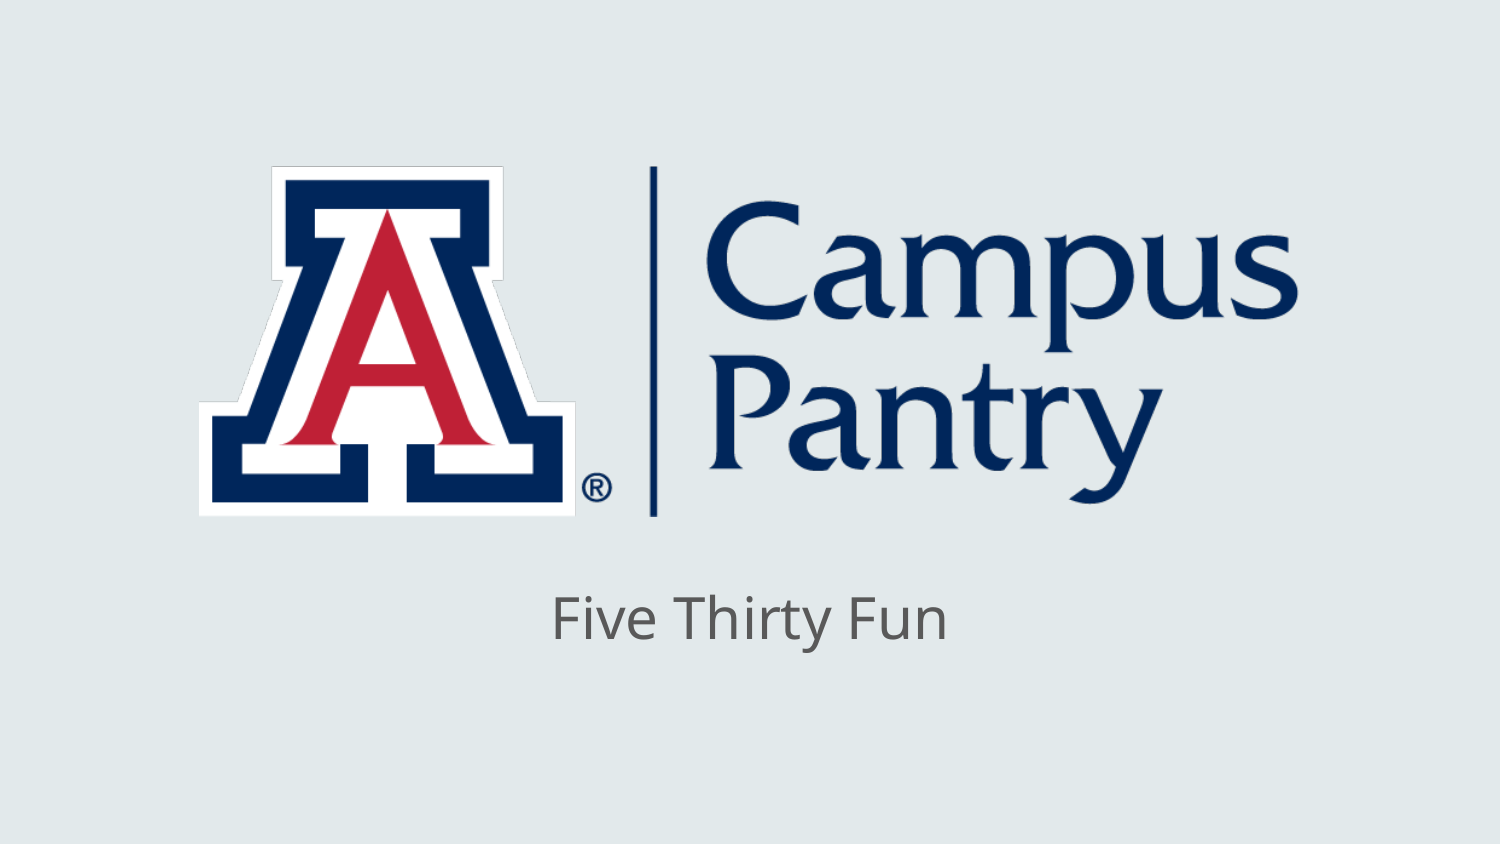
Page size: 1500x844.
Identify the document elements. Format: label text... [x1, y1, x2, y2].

picture [198, 163, 1302, 517]
subtitle Five Thirty Fun [51, 566, 1449, 673]
